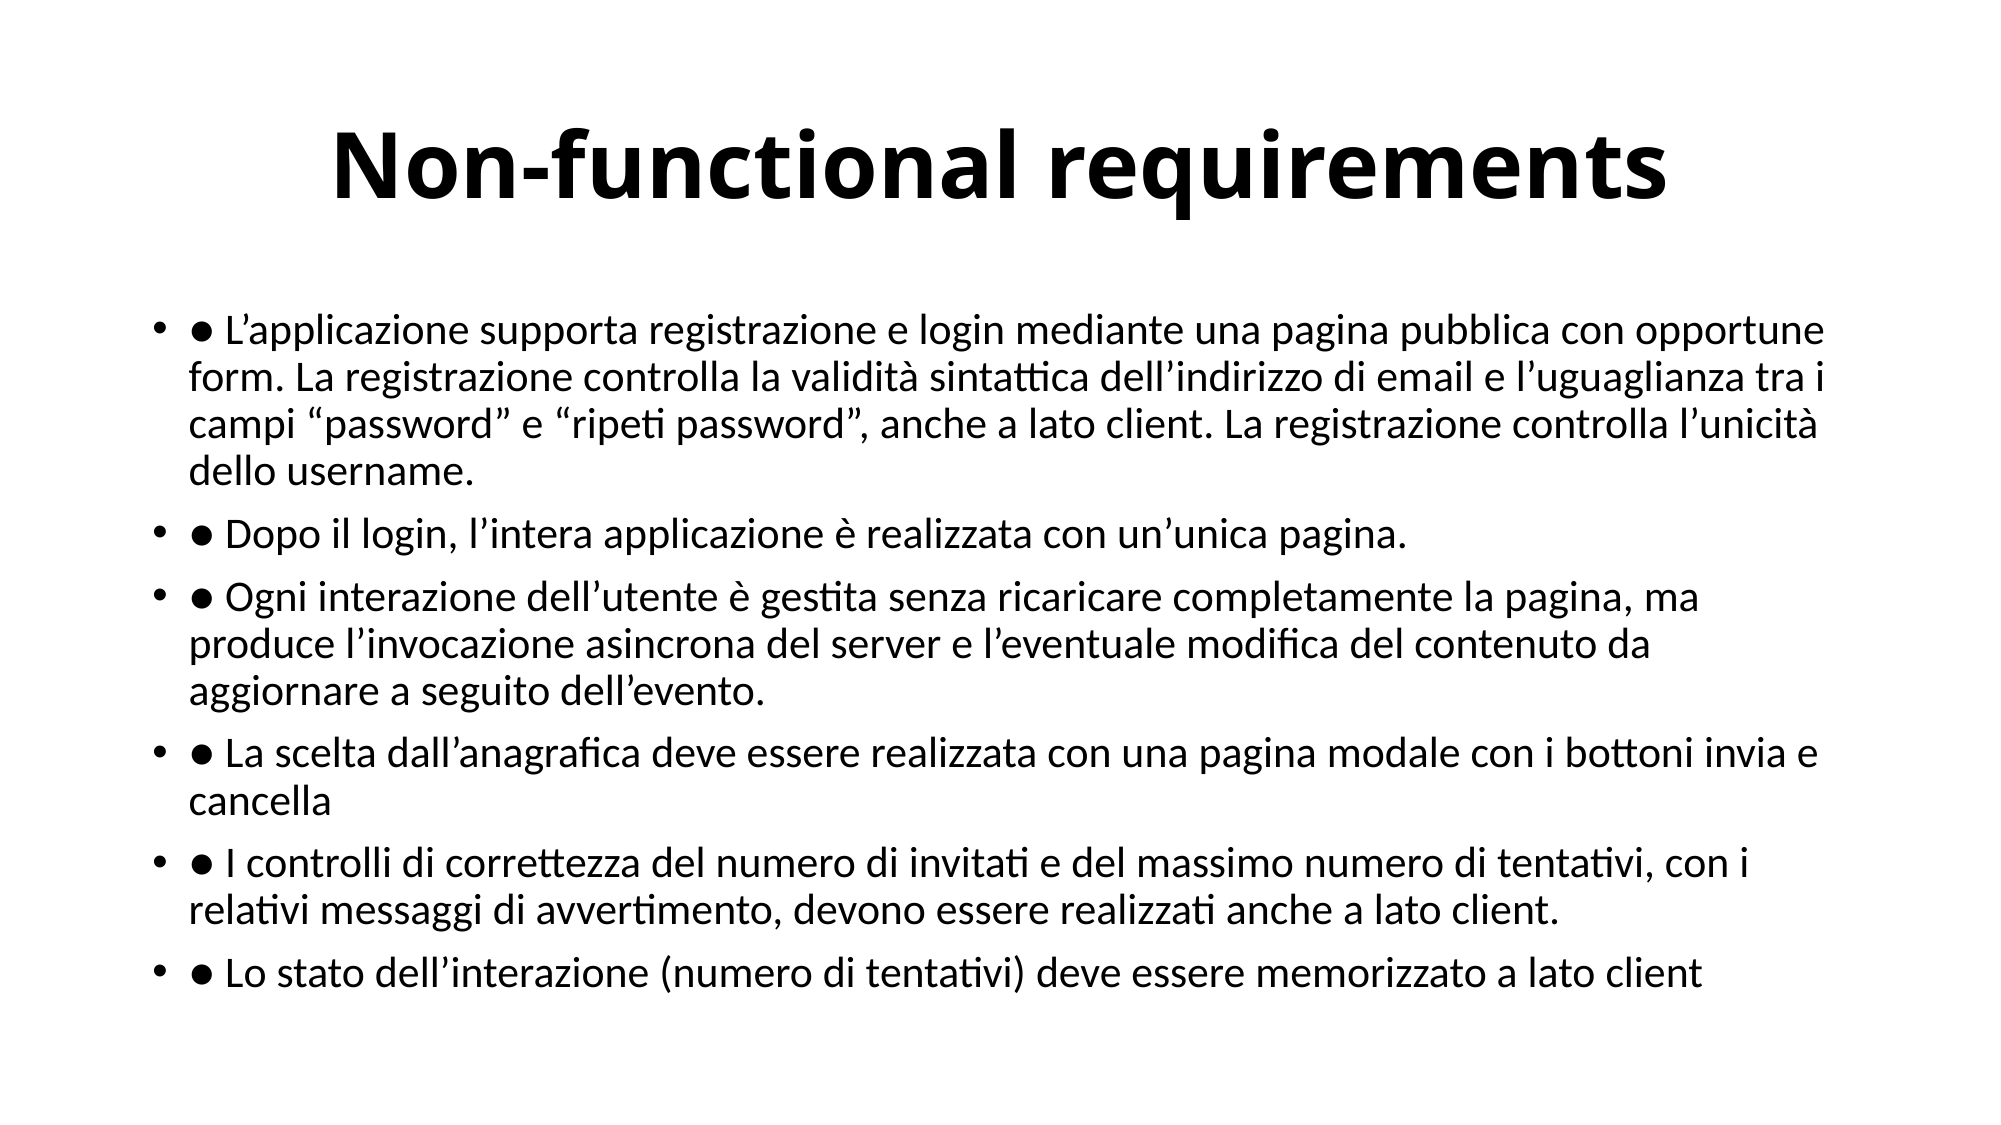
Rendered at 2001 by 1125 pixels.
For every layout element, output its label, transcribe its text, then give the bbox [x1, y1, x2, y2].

list ● L’applicazione supporta registrazione e login mediante una pagina pubblica con opportune form. La registrazione controlla la validità sintattica dell’indirizzo di email e l’uguaglianza tra i campi “password” e “ripeti password”, anche a lato client. La registrazione controlla l’unicità dello username. ● Dopo il login, l’intera applicazione è realizzata con un’unica pagina. ● Ogni interazione dell’utente è gestita senza ricaricare completamente la pagina, ma produce l’invocazione asincrona del server e l’eventuale modifica del contenuto da aggiornare a seguito dell’evento. ● La scelta dall’anagrafica deve essere realizzata con una pagina modale con i bottoni invia e cancella ● I controlli di correttezza del numero di invitati e del massimo numero di tentativi, con i relativi messaggi di avvertimento, devono essere realizzati anche a lato client. ● Lo stato dell’interazione (numero di tentativi) deve essere memorizzato a lato client [137, 299, 1863, 1014]
title Non-functional requirements [137, 59, 1863, 278]
